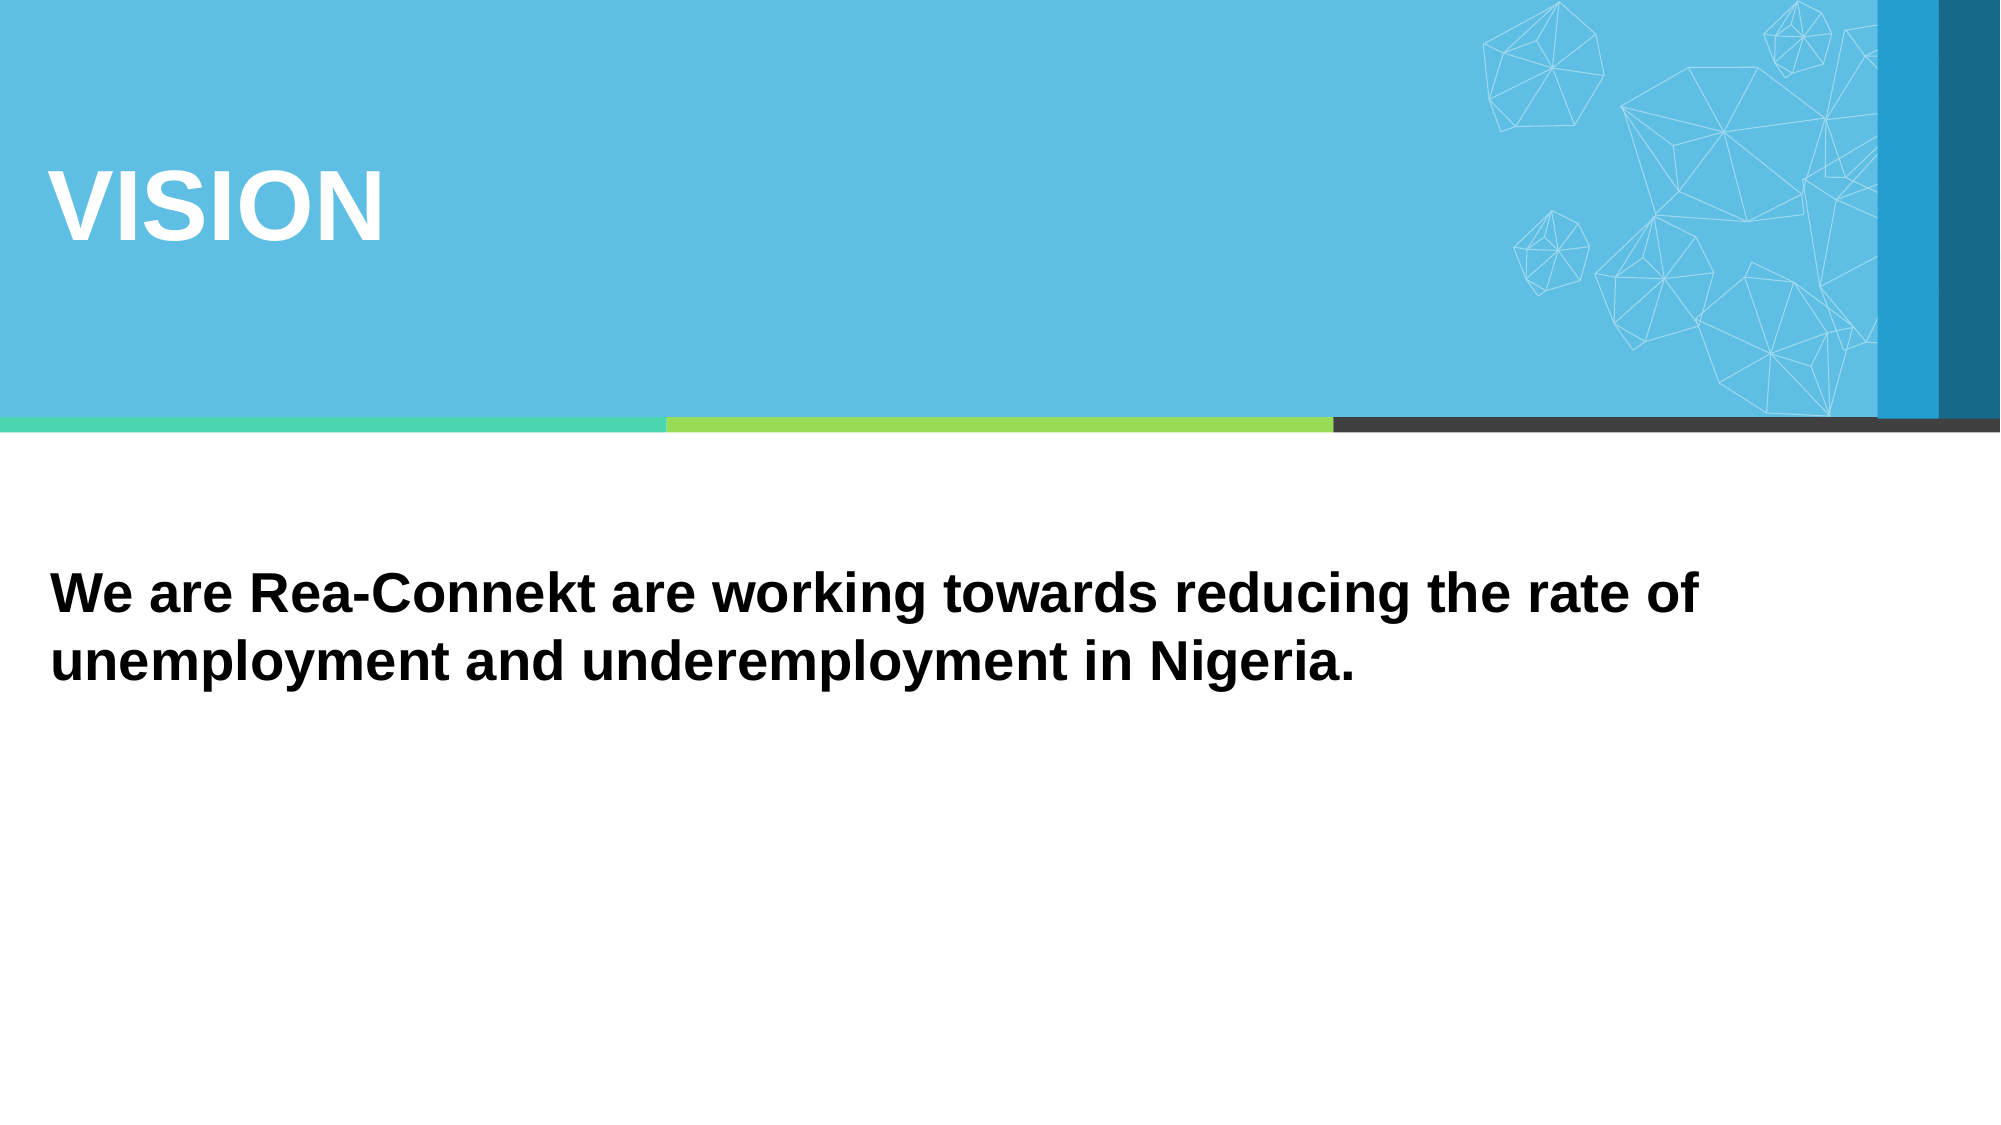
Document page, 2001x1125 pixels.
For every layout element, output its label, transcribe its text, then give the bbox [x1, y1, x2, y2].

text_box VISION [32, 133, 442, 268]
text_box We are Rea-Connekt are working towards reducing the rate of unemployment and underemployment in Nigeria. [32, 548, 1884, 699]
